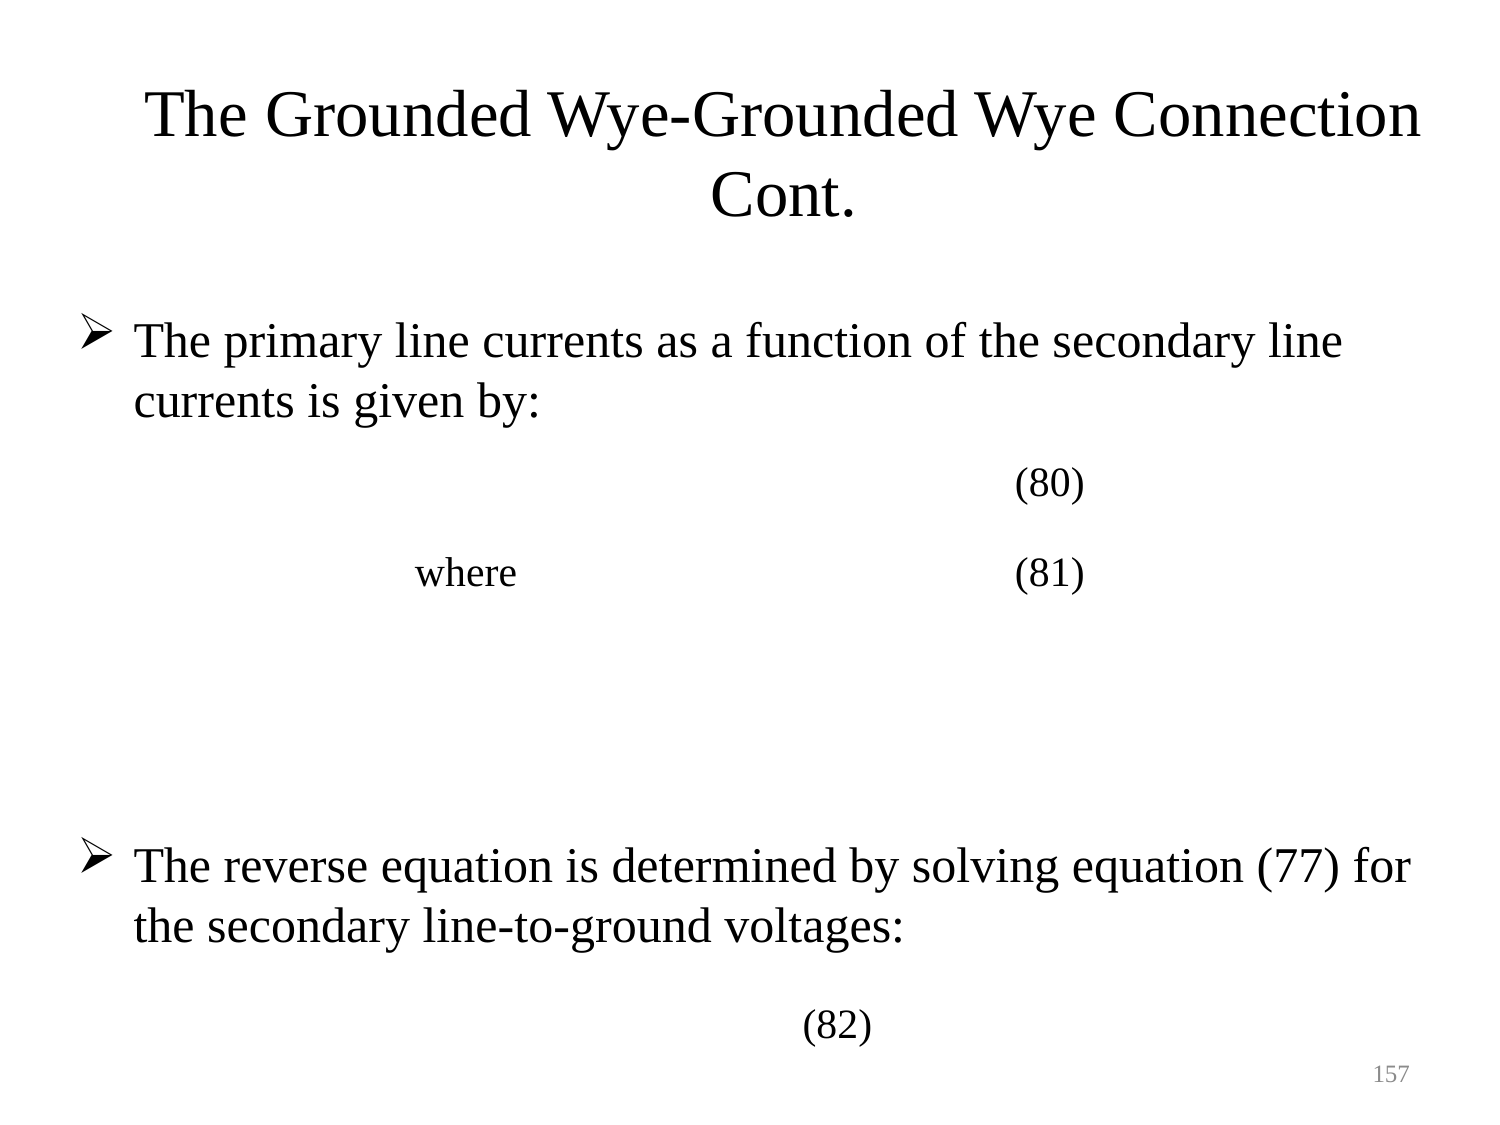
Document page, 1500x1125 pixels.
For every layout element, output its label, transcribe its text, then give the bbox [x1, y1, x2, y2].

text_box The primary line currents as a function of the secondary line currents is given by: [62, 238, 1463, 435]
text_box The Grounded Wye-Grounded Wye Connection Cont. [0, 62, 1497, 238]
slide_number 157 [1074, 1042, 1425, 1103]
